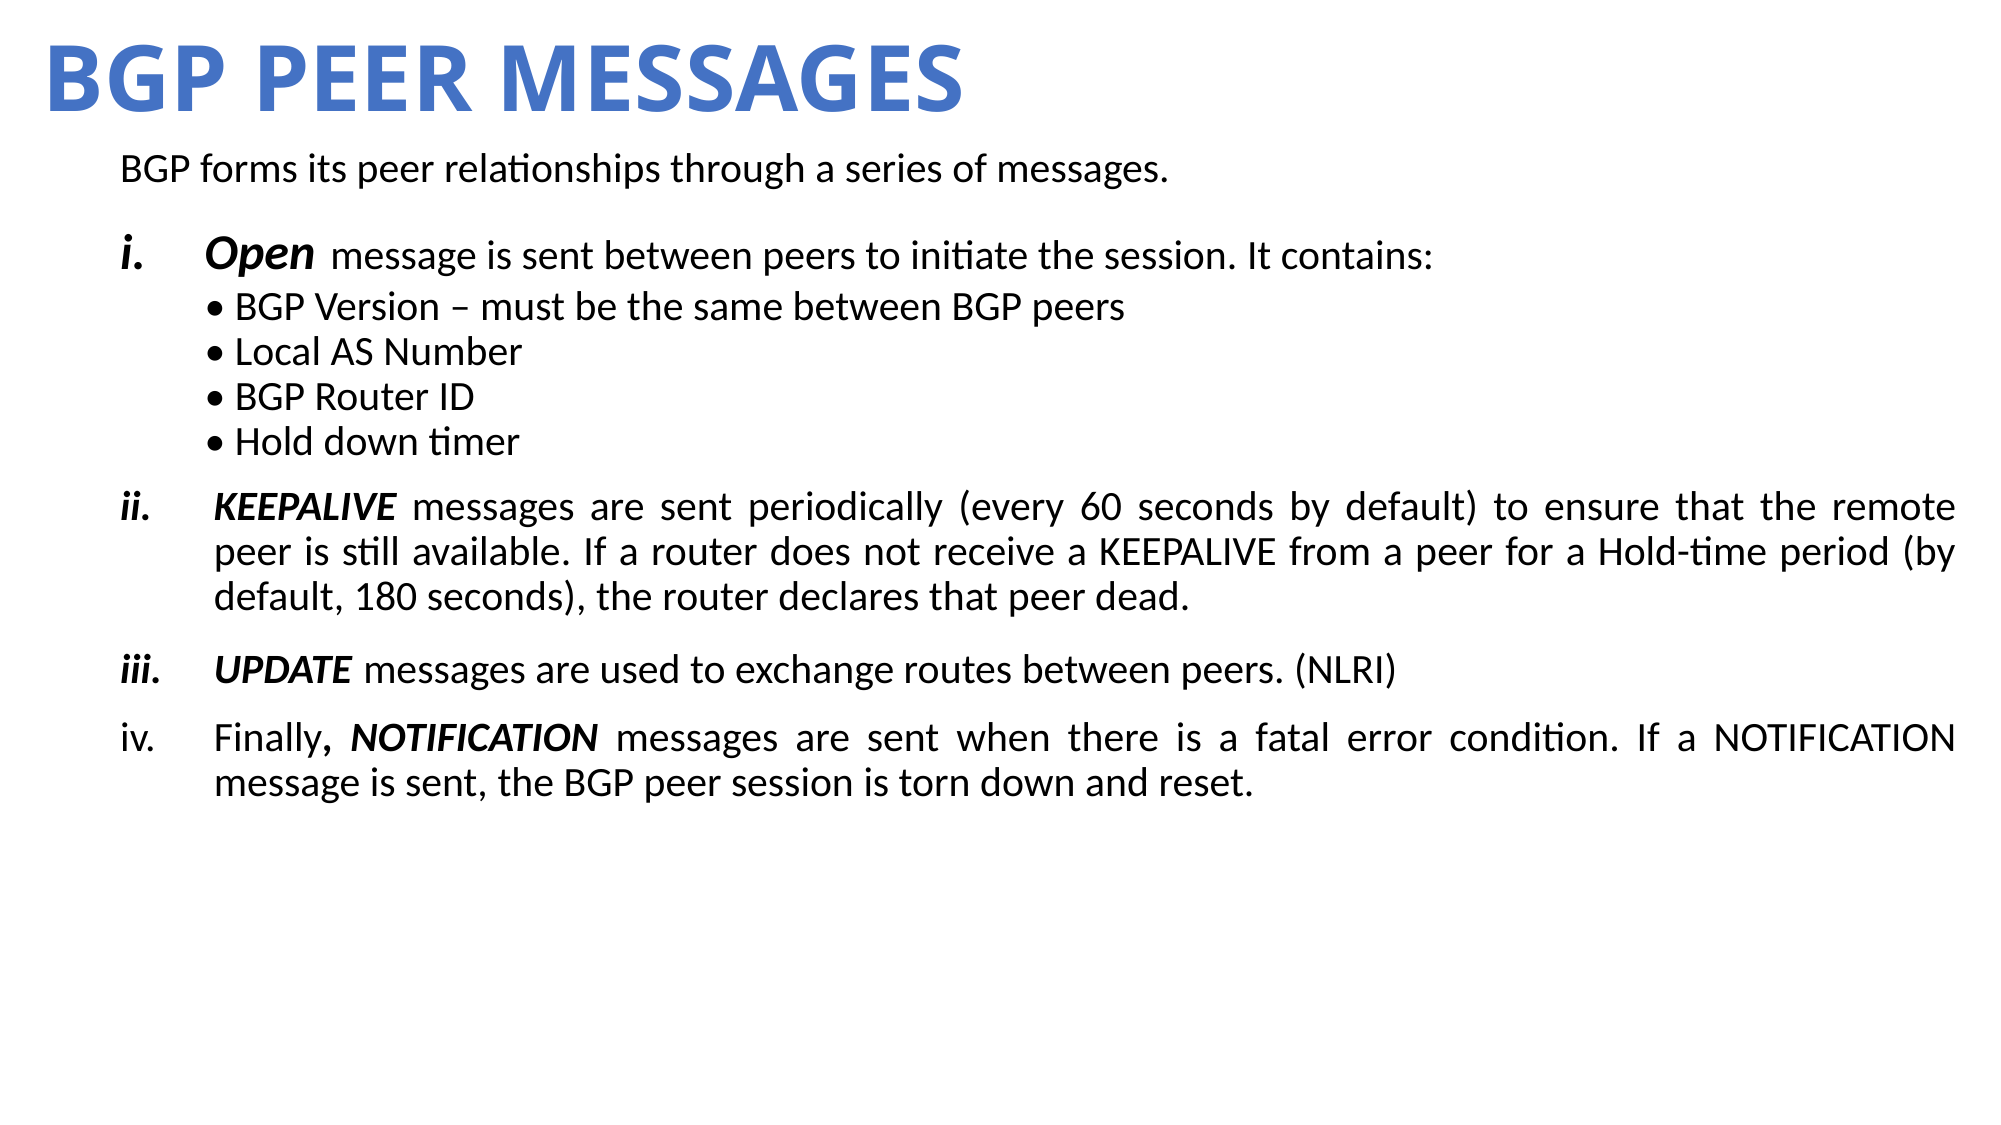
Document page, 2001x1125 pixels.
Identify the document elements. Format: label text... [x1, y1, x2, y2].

title BGP PEER MESSAGES [27, 24, 1753, 139]
list BGP forms its peer relationships through a series of messages. Open message is sent between peers to initiate the session. It contains: • BGP Version – must be the same between BGP peers • Local AS Number • BGP Router ID • Hold down timer KEEPALIVE messages are sent periodically (every 60 seconds by default) to ensure that the remote peer is still available. If a router does not receive a KEEPALIVE from a peer for a Hold-time period (by default, 180 seconds), the router declares that peer dead. UPDATE messages are used to exchange routes between peers. (NLRI) Finally, NOTIFICATION messages are sent when there is a fatal error condition. If a NOTIFICATION message is sent, the BGP peer session is torn down and reset. [105, 138, 1973, 1030]
